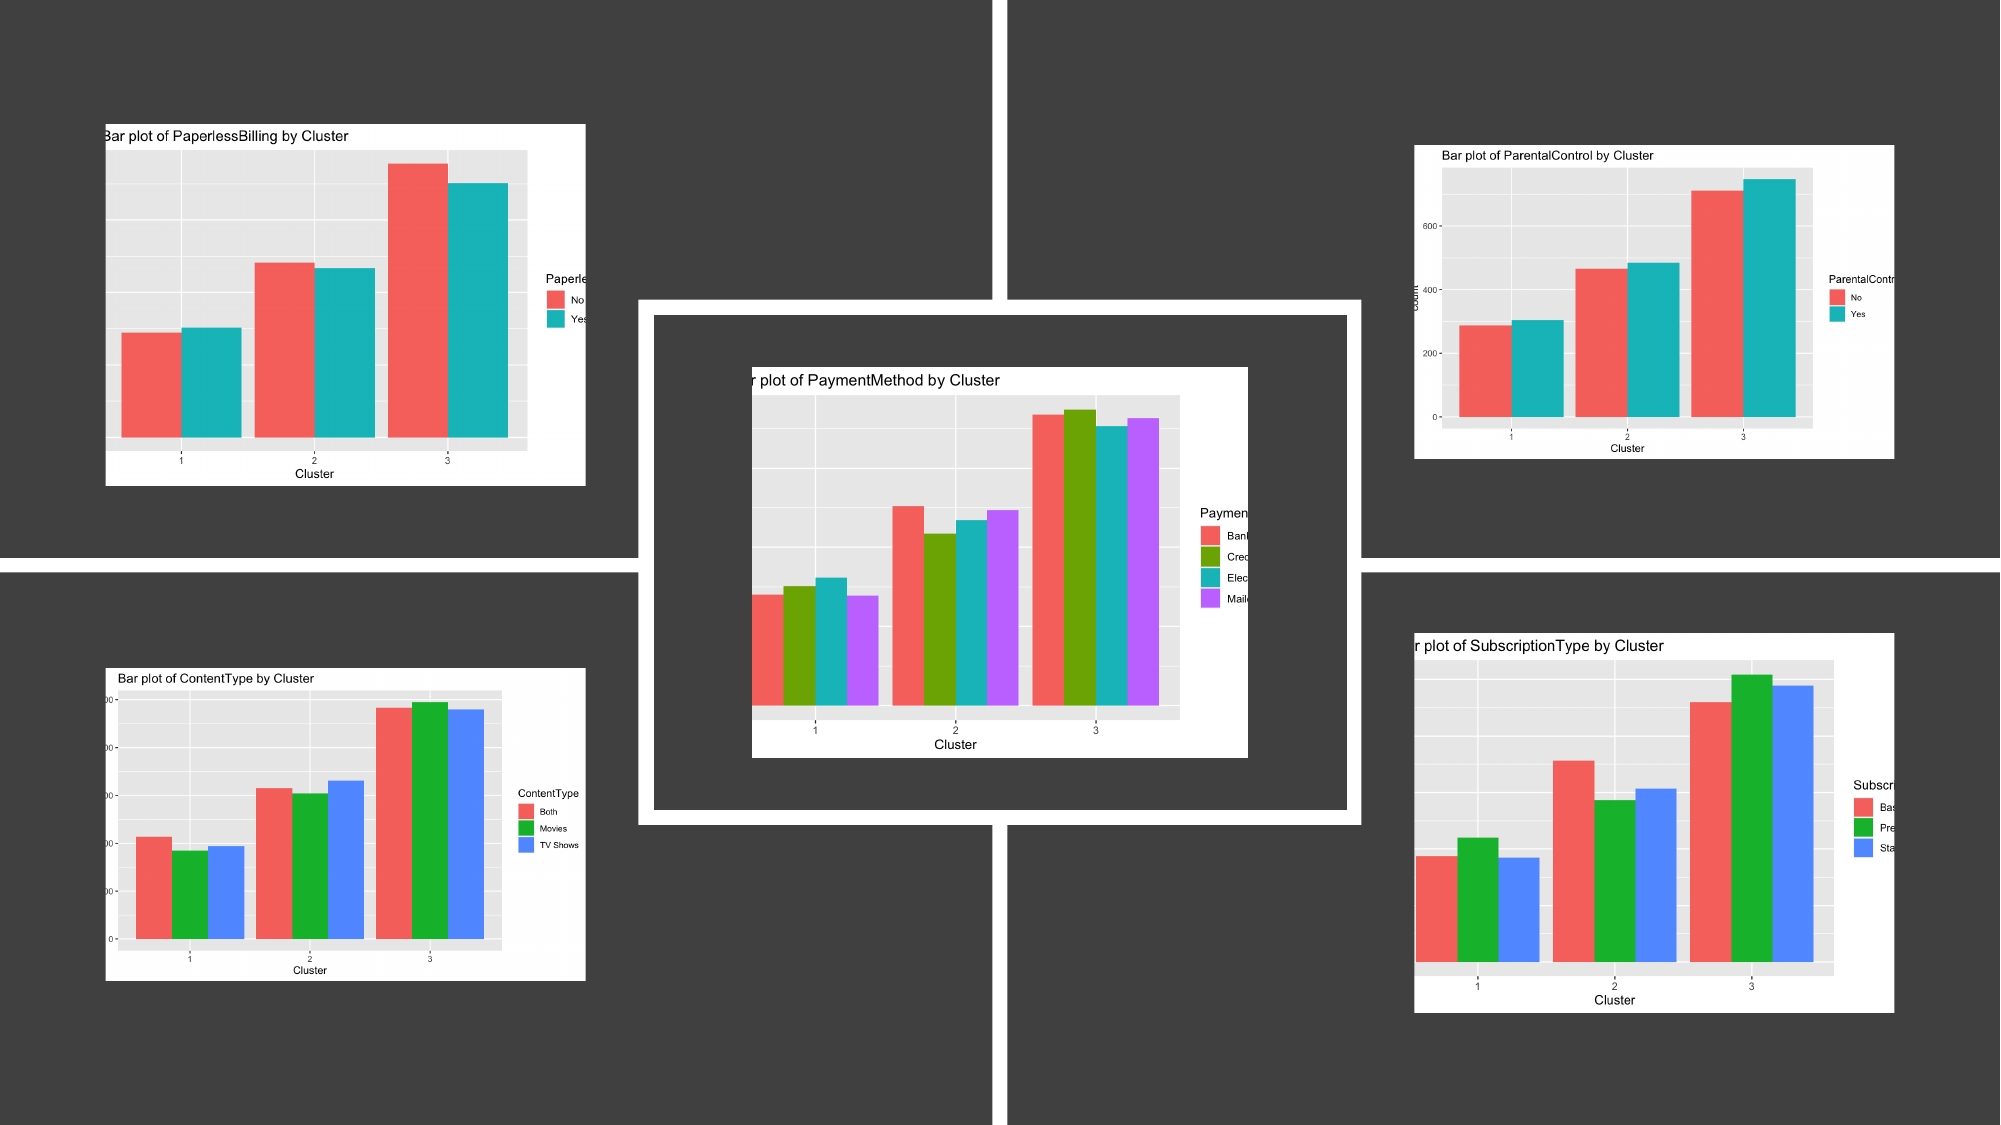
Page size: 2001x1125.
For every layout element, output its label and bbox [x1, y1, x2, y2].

text_box [0, 571, 993, 1125]
picture [105, 667, 586, 981]
picture [1414, 145, 1895, 459]
picture [751, 367, 1248, 758]
text_box [1006, 0, 2000, 559]
text_box [652, 314, 1348, 811]
text_box [0, 0, 993, 559]
picture [105, 124, 586, 486]
text_box [1006, 571, 2000, 1125]
picture [1414, 633, 1895, 1013]
